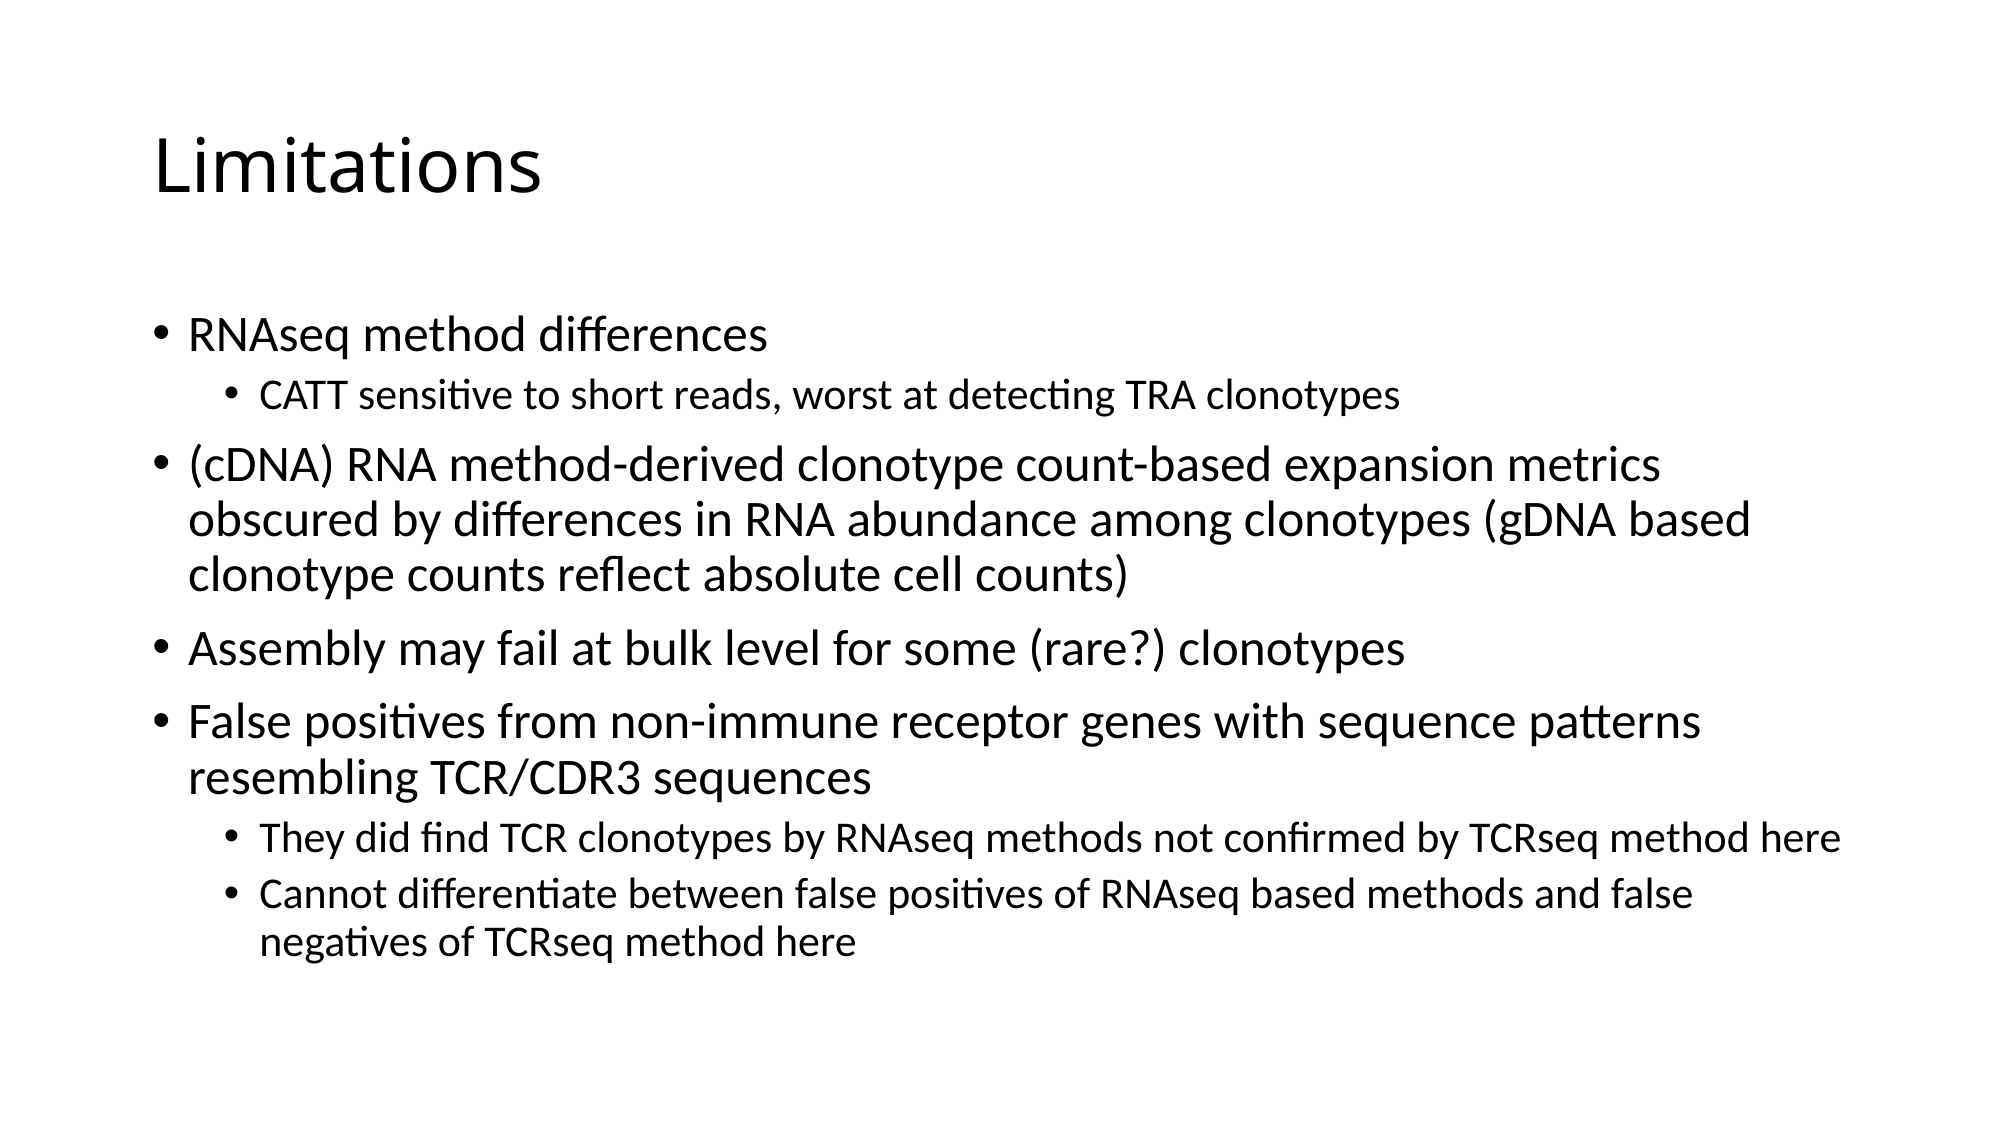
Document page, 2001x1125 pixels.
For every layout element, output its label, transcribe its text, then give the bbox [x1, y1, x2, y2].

list RNAseq method differences CATT sensitive to short reads, worst at detecting TRA clonotypes (cDNA) RNA method-derived clonotype count-based expansion metrics obscured by differences in RNA abundance among clonotypes (gDNA based clonotype counts reflect absolute cell counts) Assembly may fail at bulk level for some (rare?) clonotypes False positives from non-immune receptor genes with sequence patterns resembling TCR/CDR3 sequences They did find TCR clonotypes by RNAseq methods not confirmed by TCRseq method here Cannot differentiate between false positives of RNAseq based methods and false negatives of TCRseq method here [137, 299, 1863, 1014]
title Limitations [137, 59, 1863, 278]
